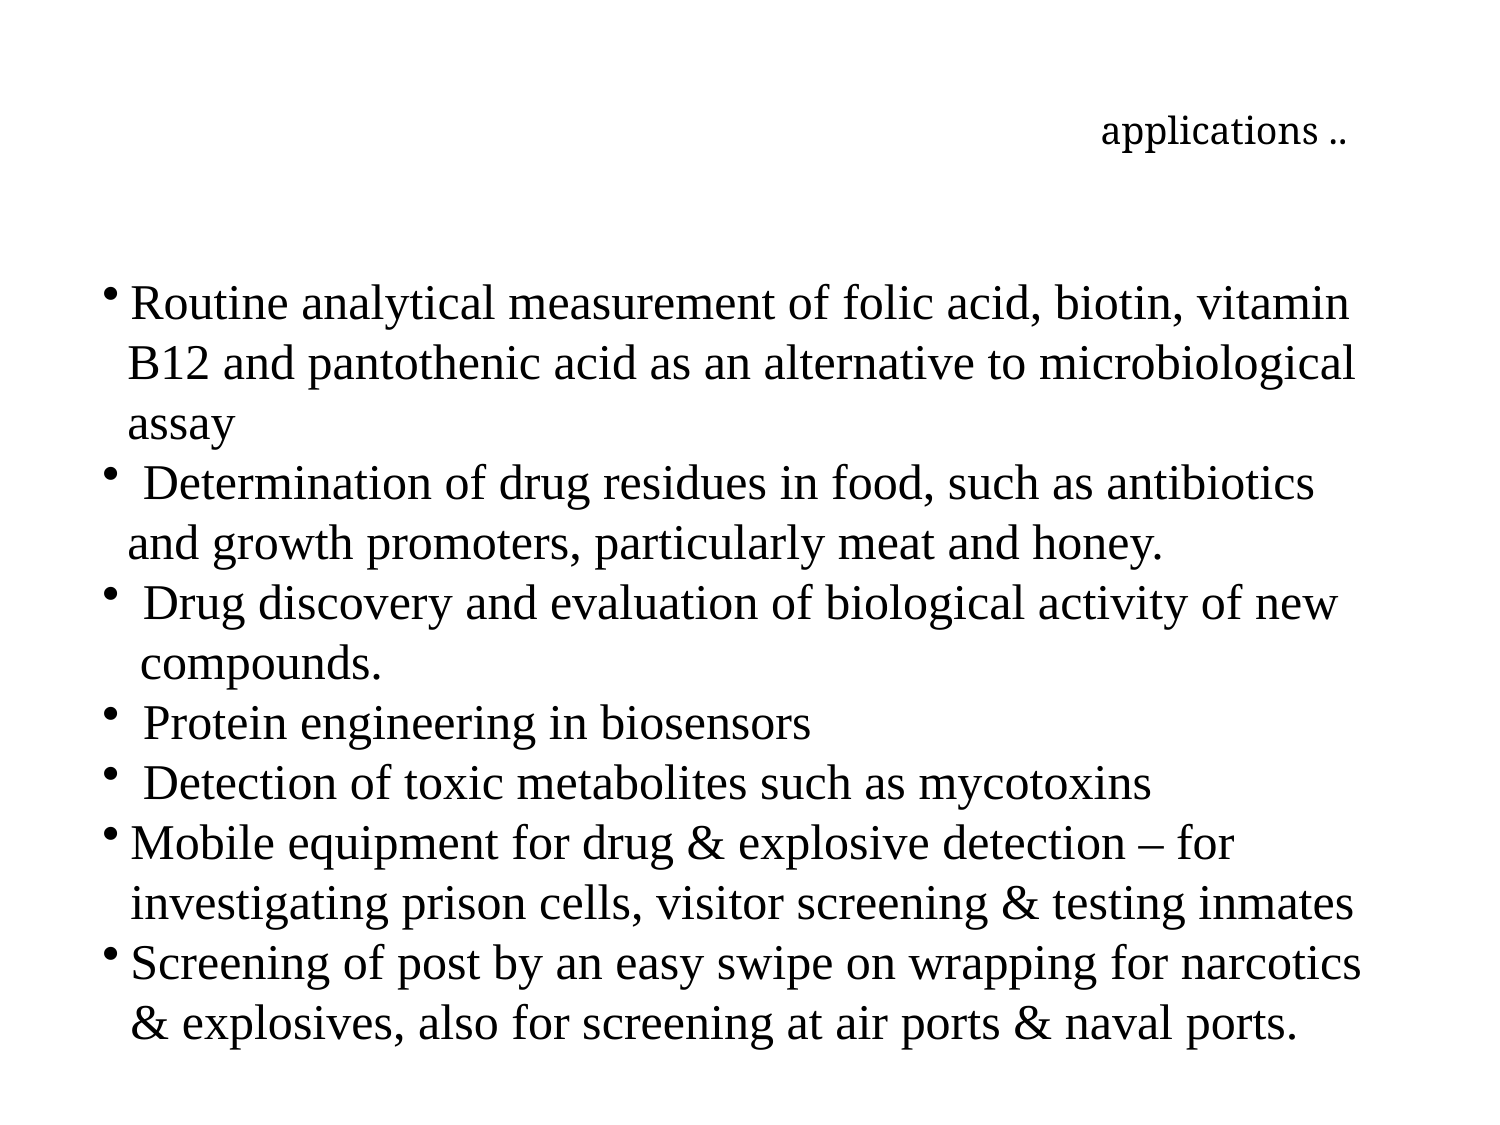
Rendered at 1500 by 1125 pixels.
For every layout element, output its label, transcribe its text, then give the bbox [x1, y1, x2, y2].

text_box Routine analytical measurement of folic acid, biotin, vitamin B12 and pantothenic acid as an alternative to microbiological assay Determination of drug residues in food, such as antibiotics and growth promoters, particularly meat and honey. Drug discovery and evaluation of biological activity of new compounds. Protein engineering in biosensors Detection of toxic metabolites such as mycotoxins Mobile equipment for drug & explosive detection – for investigating prison cells, visitor screening & testing inmates Screening of post by an easy swipe on wrapping for narcotics & explosives, also for screening at air ports & naval ports. [87, 262, 1400, 1058]
text_box applications .. [187, 99, 1363, 160]
